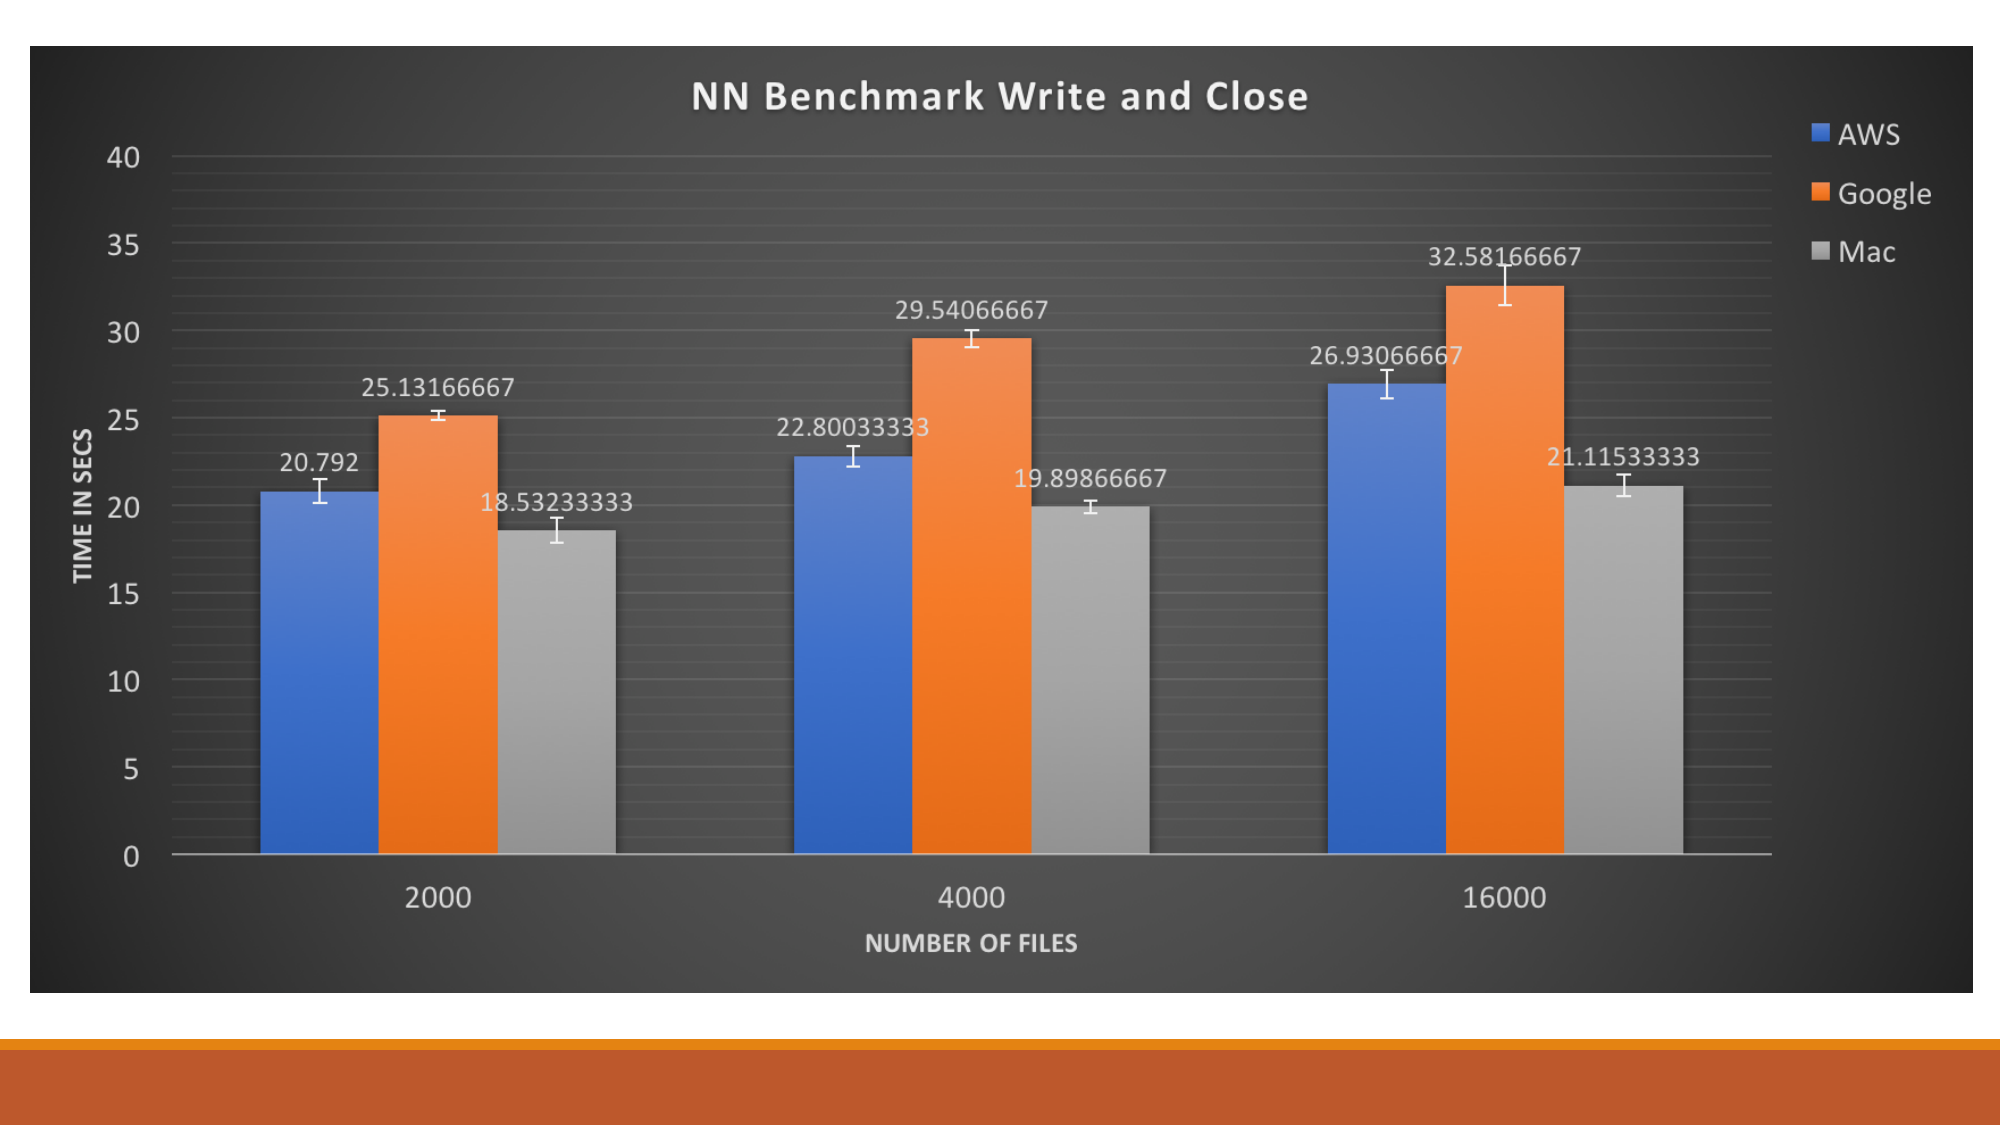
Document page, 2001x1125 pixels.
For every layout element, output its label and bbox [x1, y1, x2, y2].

list [29, 46, 1974, 994]
